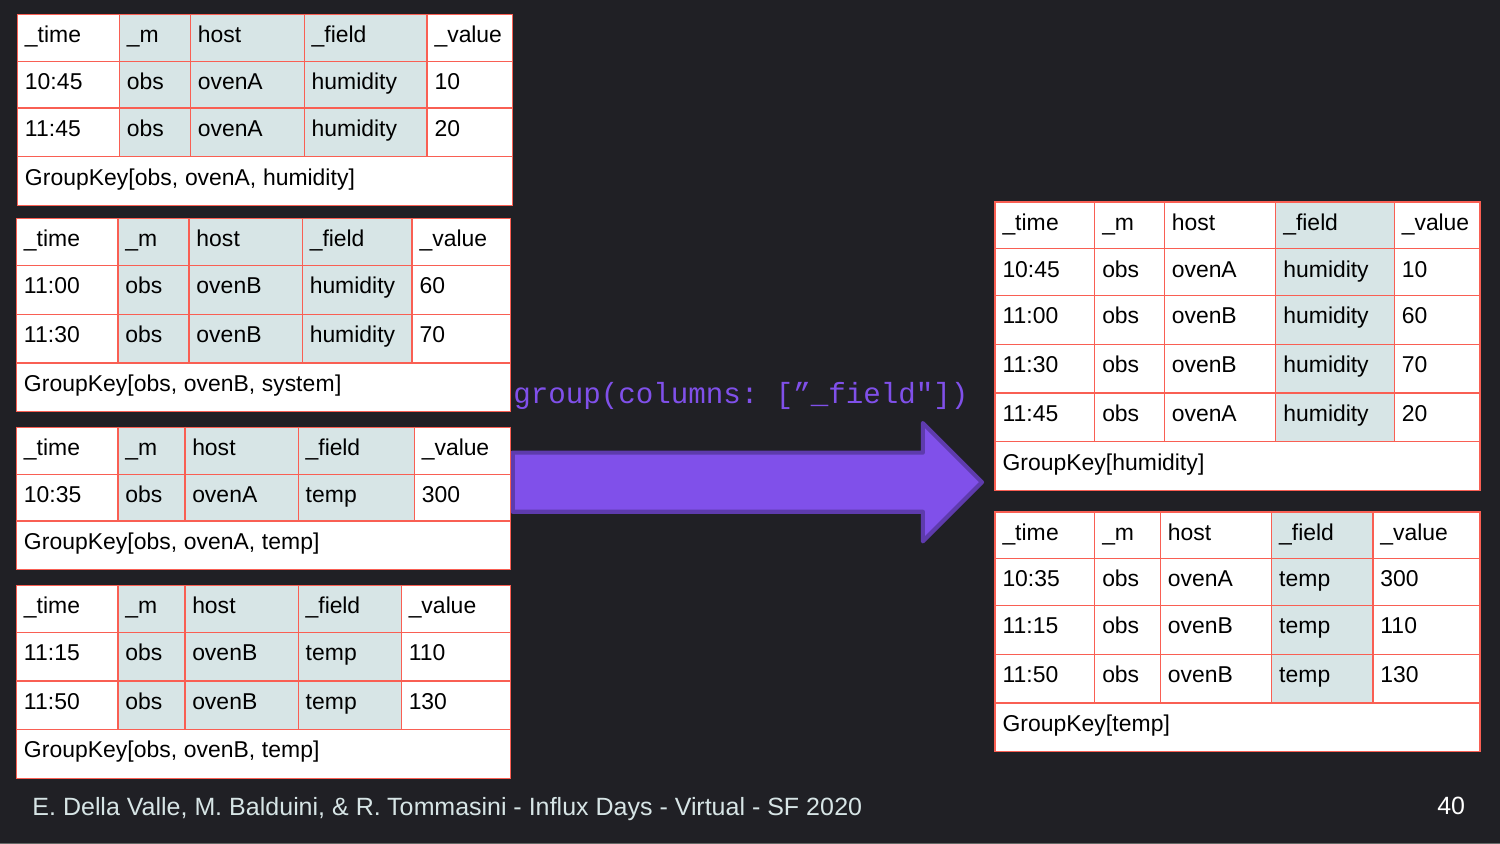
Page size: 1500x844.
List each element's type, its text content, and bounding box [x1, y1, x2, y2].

table_cell GroupKey[humidity] [996, 442, 1479, 490]
table_header _time [17, 219, 117, 265]
table_cell GroupKey[obs, ovenB, system] [17, 364, 510, 411]
table_cell GroupKey[obs, ovenB, temp] [17, 730, 510, 778]
table_cell humidity [1276, 296, 1394, 344]
table_header _time [996, 203, 1094, 248]
table_cell 60 [1395, 296, 1479, 344]
table_cell ovenA [191, 62, 304, 107]
table_cell 10:35 [996, 559, 1094, 605]
table_cell 130 [1374, 655, 1479, 702]
table_cell temp [1272, 655, 1372, 702]
table_cell obs [1095, 559, 1160, 605]
table_cell obs [119, 682, 184, 729]
table_header _value [402, 586, 510, 632]
table_cell 11:30 [996, 345, 1094, 392]
table_cell obs [1095, 394, 1164, 441]
table_cell temp [1272, 559, 1372, 605]
footer E. Della Valle, M. Balduini, & R. Tommasini - Influx Days - Virtual - SF 2020 [17, 783, 1135, 828]
table_cell 11:15 [17, 633, 117, 680]
table_header _time [18, 15, 119, 61]
table_cell 10:45 [996, 249, 1094, 295]
table_cell 110 [1374, 606, 1479, 654]
table_header _m [119, 219, 188, 265]
table_cell ovenA [1165, 394, 1275, 441]
table_header _m [120, 15, 190, 61]
table_header host [1161, 513, 1271, 558]
table_header _value [413, 219, 510, 265]
table_cell humidity [305, 109, 426, 156]
table_cell 10:35 [17, 475, 117, 520]
table_cell temp [299, 682, 401, 729]
table_header host [1165, 203, 1275, 248]
table_cell obs [119, 315, 188, 362]
table_header _field [1272, 513, 1372, 558]
table_cell GroupKey[obs, ovenA, humidity] [18, 157, 512, 205]
table_cell 130 [402, 682, 510, 729]
table_header _value [1395, 203, 1479, 248]
table_cell obs [1095, 345, 1164, 392]
table_cell obs [120, 62, 190, 107]
table_cell 11:30 [17, 315, 117, 362]
table_header _field [303, 219, 411, 265]
table_cell ovenB [186, 682, 298, 729]
table_cell humidity [1276, 394, 1394, 441]
table_cell ovenA [1161, 559, 1271, 605]
table_cell 11:15 [996, 606, 1094, 654]
table_header _field [305, 15, 426, 61]
text_box group(columns: [”_field"]) [498, 345, 994, 417]
table_cell humidity [303, 266, 411, 314]
table_header _value [1374, 513, 1479, 558]
table_cell 11:50 [17, 682, 117, 729]
table_cell ovenB [1161, 655, 1271, 702]
table_cell humidity [1276, 345, 1394, 392]
table_cell humidity [303, 315, 411, 362]
table_cell obs [119, 475, 184, 520]
table_header _m [1095, 513, 1160, 558]
table_cell GroupKey[temp] [996, 704, 1479, 751]
table_cell 11:00 [17, 266, 117, 314]
table_cell obs [120, 109, 190, 156]
table_header _value [415, 428, 510, 474]
table_cell 11:50 [996, 655, 1094, 702]
table_cell ovenB [186, 633, 298, 680]
table_cell ovenB [1161, 606, 1271, 654]
table_cell obs [1095, 655, 1160, 702]
table_header _field [299, 586, 401, 632]
table_cell temp [299, 633, 401, 680]
table_cell 110 [402, 633, 510, 680]
table_cell 20 [1395, 394, 1479, 441]
table_header _field [299, 428, 414, 474]
table_header _field [1276, 203, 1394, 248]
table_cell 11:45 [18, 109, 119, 156]
table_cell 60 [413, 266, 510, 314]
table_cell 10 [1395, 249, 1479, 295]
table_cell 10:45 [18, 62, 119, 107]
table_cell 70 [413, 315, 510, 362]
table_cell ovenA [191, 109, 304, 156]
table_cell 300 [1374, 559, 1479, 605]
table_header _m [1095, 203, 1164, 248]
slide_number 40 [1142, 782, 1481, 828]
table_cell temp [1272, 606, 1372, 654]
table_header _time [996, 513, 1094, 558]
table_cell humidity [305, 62, 426, 107]
table_header host [190, 219, 302, 265]
table_cell GroupKey[obs, ovenA, temp] [17, 522, 510, 569]
table_cell obs [1095, 249, 1164, 295]
table_header _time [17, 428, 117, 474]
table_cell humidity [1276, 249, 1394, 295]
table_cell 20 [428, 109, 512, 156]
table_header host [186, 428, 298, 474]
table_cell 300 [415, 475, 510, 520]
table_header host [191, 15, 304, 61]
table_cell 10 [428, 62, 512, 107]
text_box [511, 421, 985, 544]
table_cell ovenA [186, 475, 298, 520]
table_cell 11:45 [996, 394, 1094, 441]
table_cell temp [299, 475, 414, 520]
table_cell 11:00 [996, 296, 1094, 344]
table_header host [186, 586, 298, 632]
table_header _time [17, 586, 117, 632]
table_cell obs [119, 633, 184, 680]
table_cell ovenA [1165, 249, 1275, 295]
table_cell obs [1095, 606, 1160, 654]
table_header _m [119, 586, 184, 632]
table_cell ovenB [1165, 345, 1275, 392]
table_cell ovenB [190, 315, 302, 362]
table_header _m [119, 428, 184, 474]
table_cell ovenB [1165, 296, 1275, 344]
table_cell ovenB [190, 266, 302, 314]
table_cell obs [119, 266, 188, 314]
table_header _value [428, 15, 512, 61]
table_cell 70 [1395, 345, 1479, 392]
table_cell obs [1095, 296, 1164, 344]
